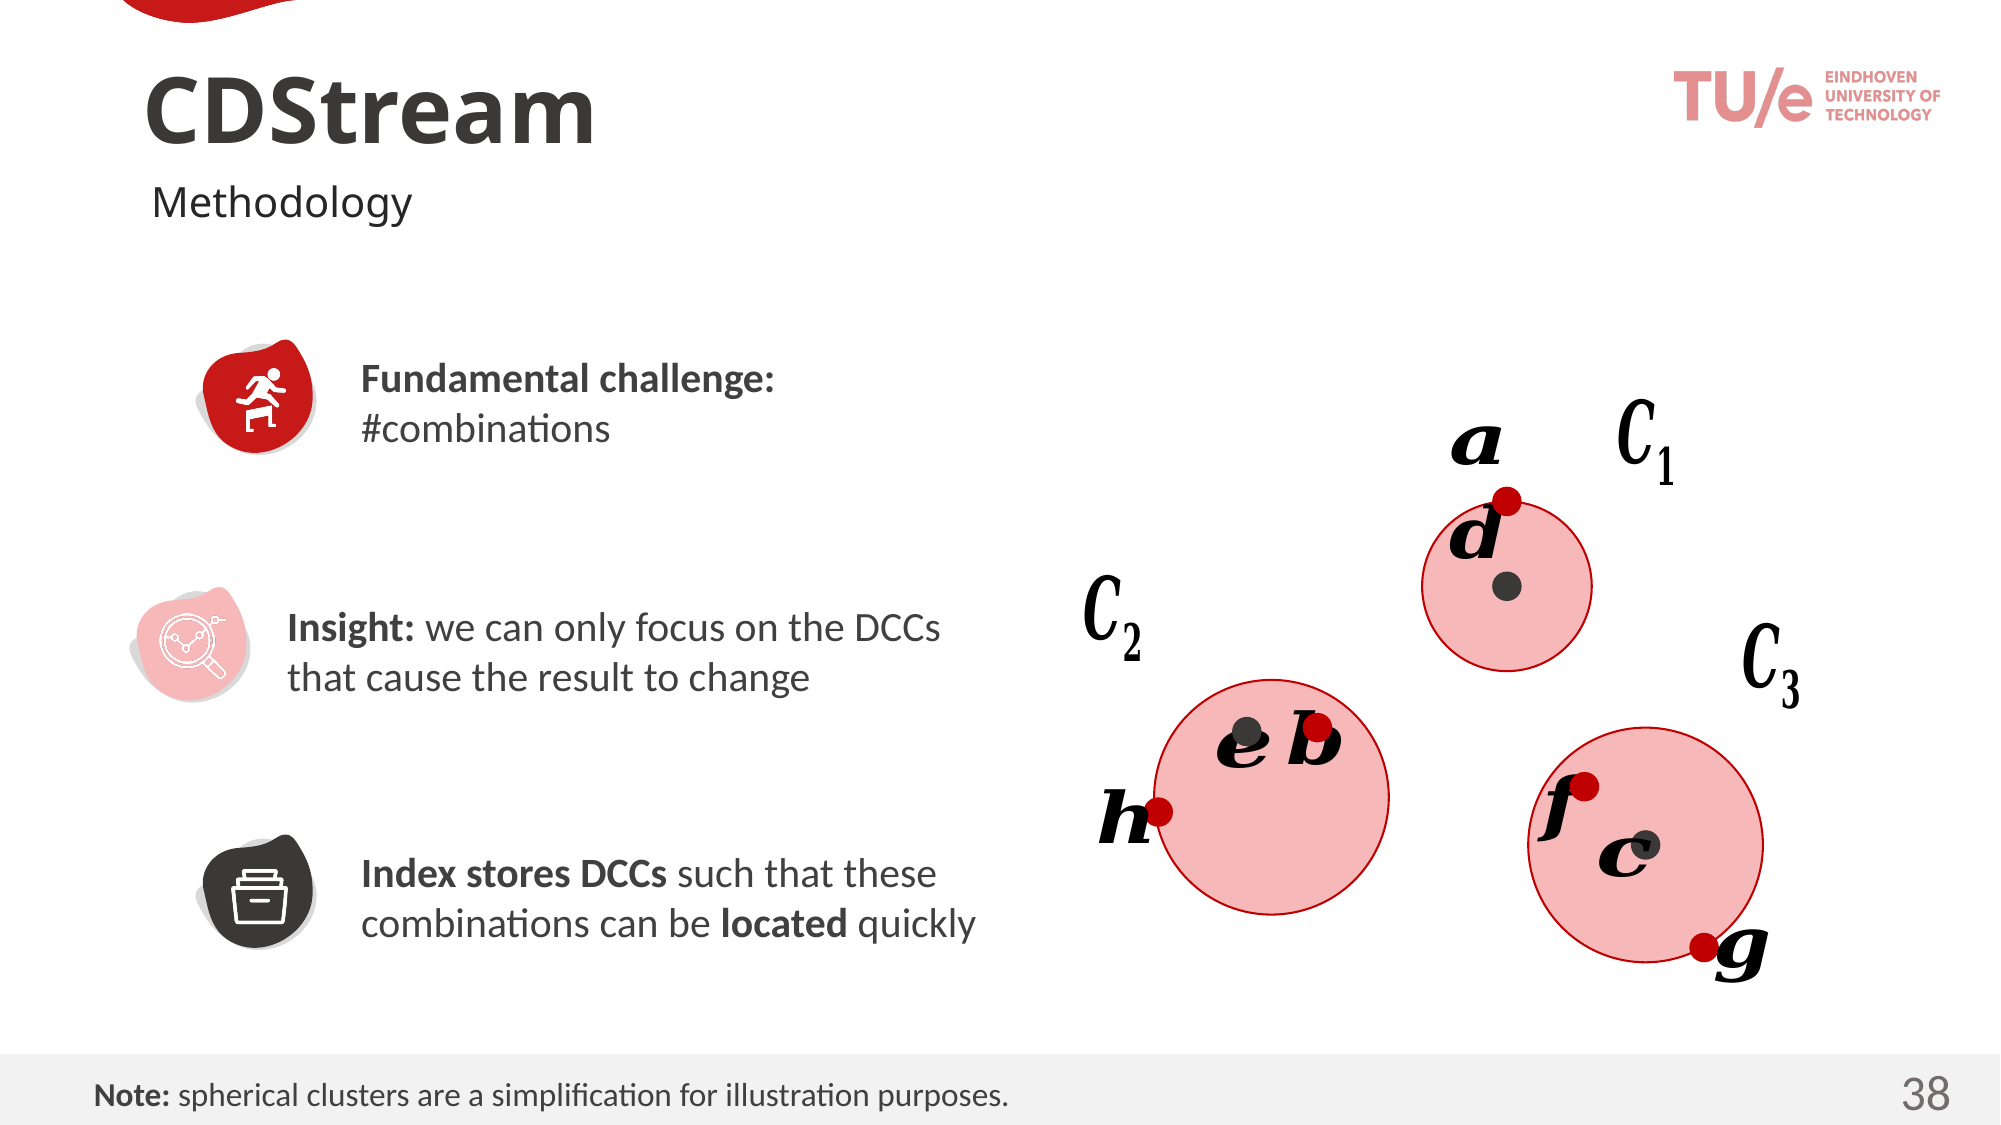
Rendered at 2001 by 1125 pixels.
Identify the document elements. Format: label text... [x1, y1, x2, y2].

text_box [1153, 678, 1390, 916]
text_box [1214, 704, 1278, 784]
text_box [1527, 726, 1764, 964]
text_box [1491, 485, 1523, 518]
text_box [1629, 829, 1662, 861]
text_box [123, 581, 942, 714]
text_box [1688, 931, 1720, 964]
text_box [1568, 770, 1601, 803]
slide_number 38 [1885, 1053, 2000, 1114]
text_box [1143, 796, 1175, 828]
text_box [1301, 711, 1334, 744]
text_box Note: spherical clusters are a simplification for illustration purposes. [93, 1072, 1349, 1113]
text_box [1660, 52, 1964, 143]
text_box [1491, 570, 1523, 603]
text_box CDStream [142, 52, 599, 163]
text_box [189, 829, 991, 961]
text_box [121, 0, 296, 24]
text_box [189, 334, 921, 466]
text_box [1421, 501, 1593, 673]
text_box Methodology [151, 176, 413, 227]
